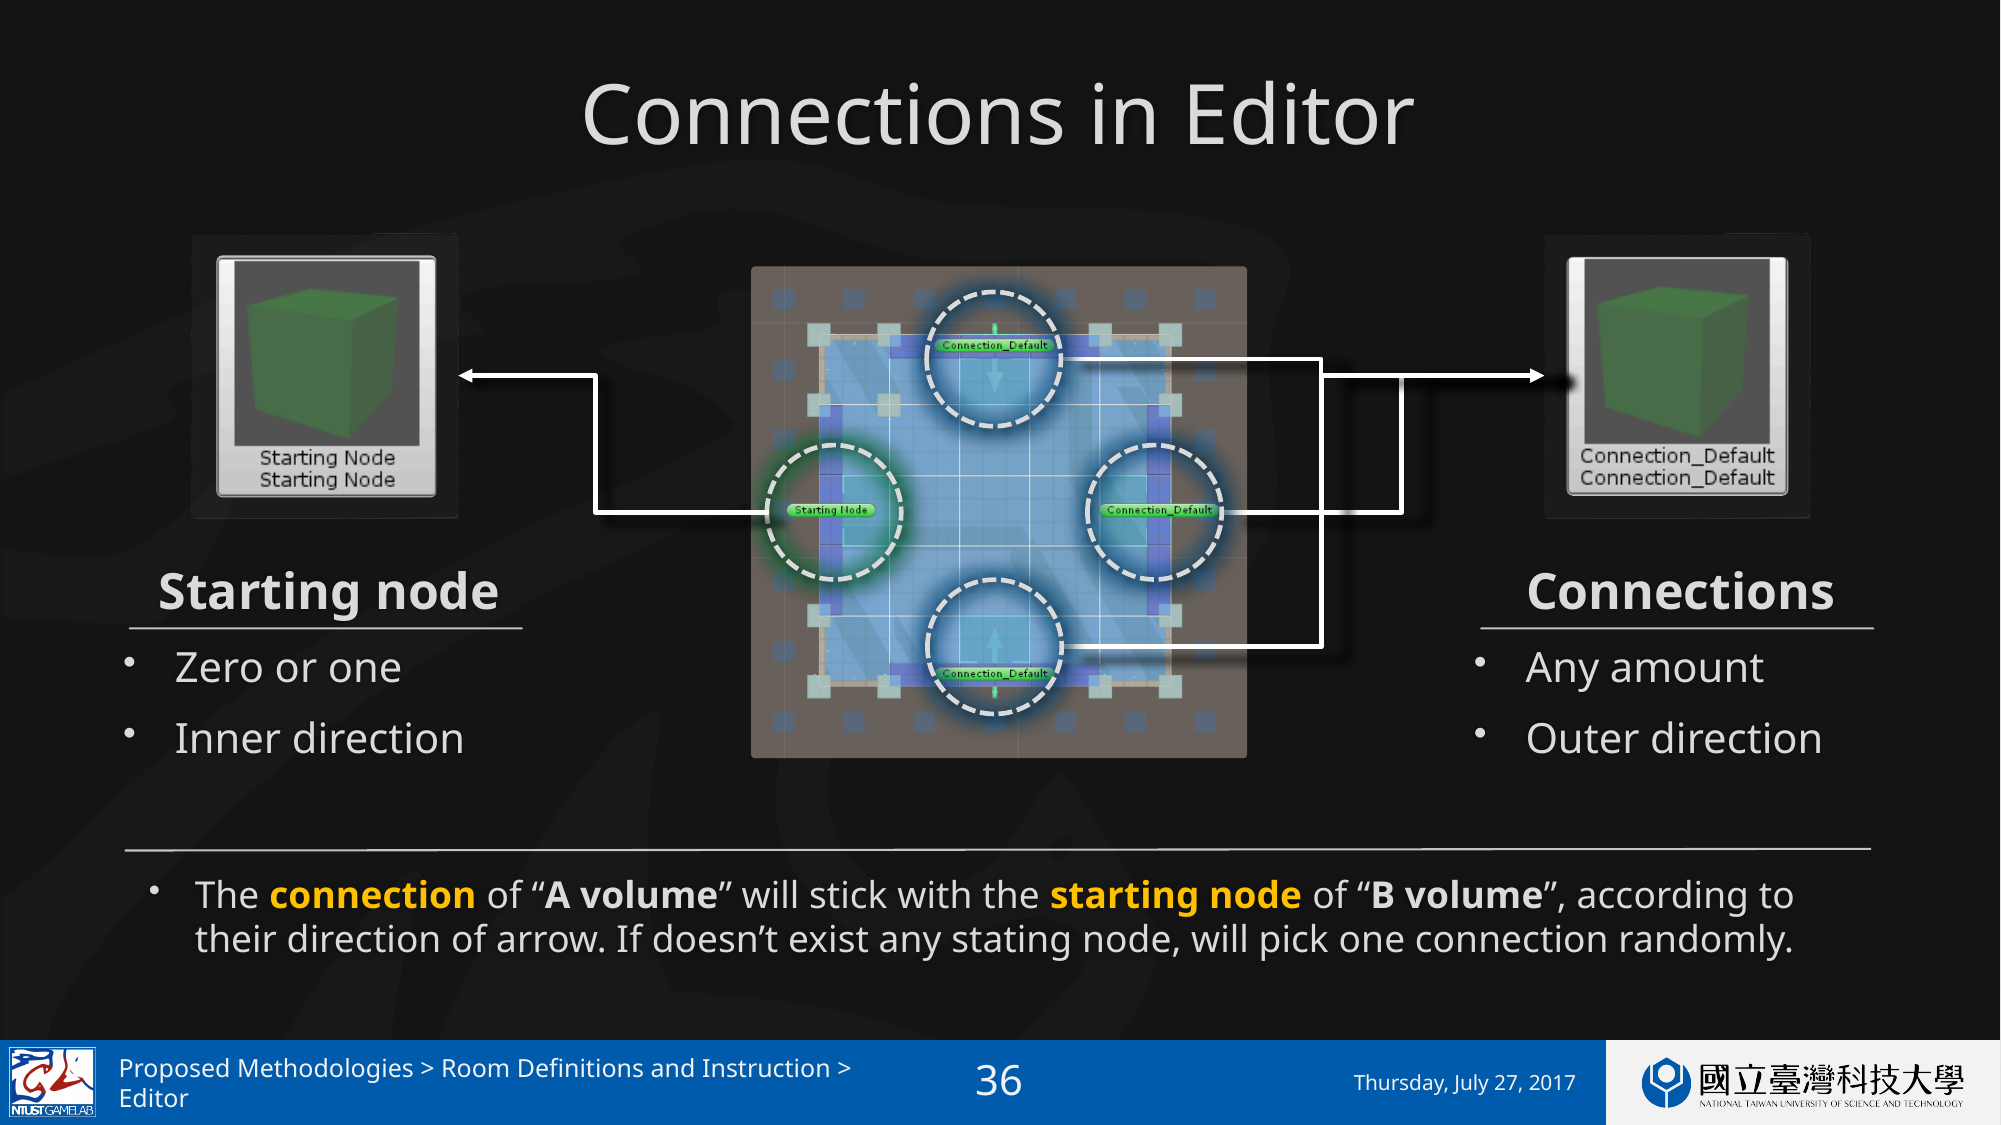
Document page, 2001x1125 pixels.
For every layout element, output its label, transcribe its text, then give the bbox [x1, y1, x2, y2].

text_box Connections Any amount Outer direction [1454, 552, 1901, 809]
footer Proposed Methodologies > Room Definitions and Instruction > Editor [103, 1052, 918, 1113]
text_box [1061, 375, 1545, 648]
slide_number 36 [937, 1052, 1061, 1113]
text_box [1060, 358, 1545, 372]
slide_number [1081, 1052, 1591, 1113]
picture [9, 1047, 96, 1117]
title Connections in Editor [149, 44, 1849, 179]
text_box The connection of “A volume” will stick with the starting node of “B volume”, according to their direction of arrow. If doesn’t exist any stating node, will pick one connection randomly. [129, 864, 1869, 998]
text_box Starting node Zero or one Inner direction [103, 552, 550, 809]
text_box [458, 375, 768, 513]
picture [0, 0, 2000, 1125]
